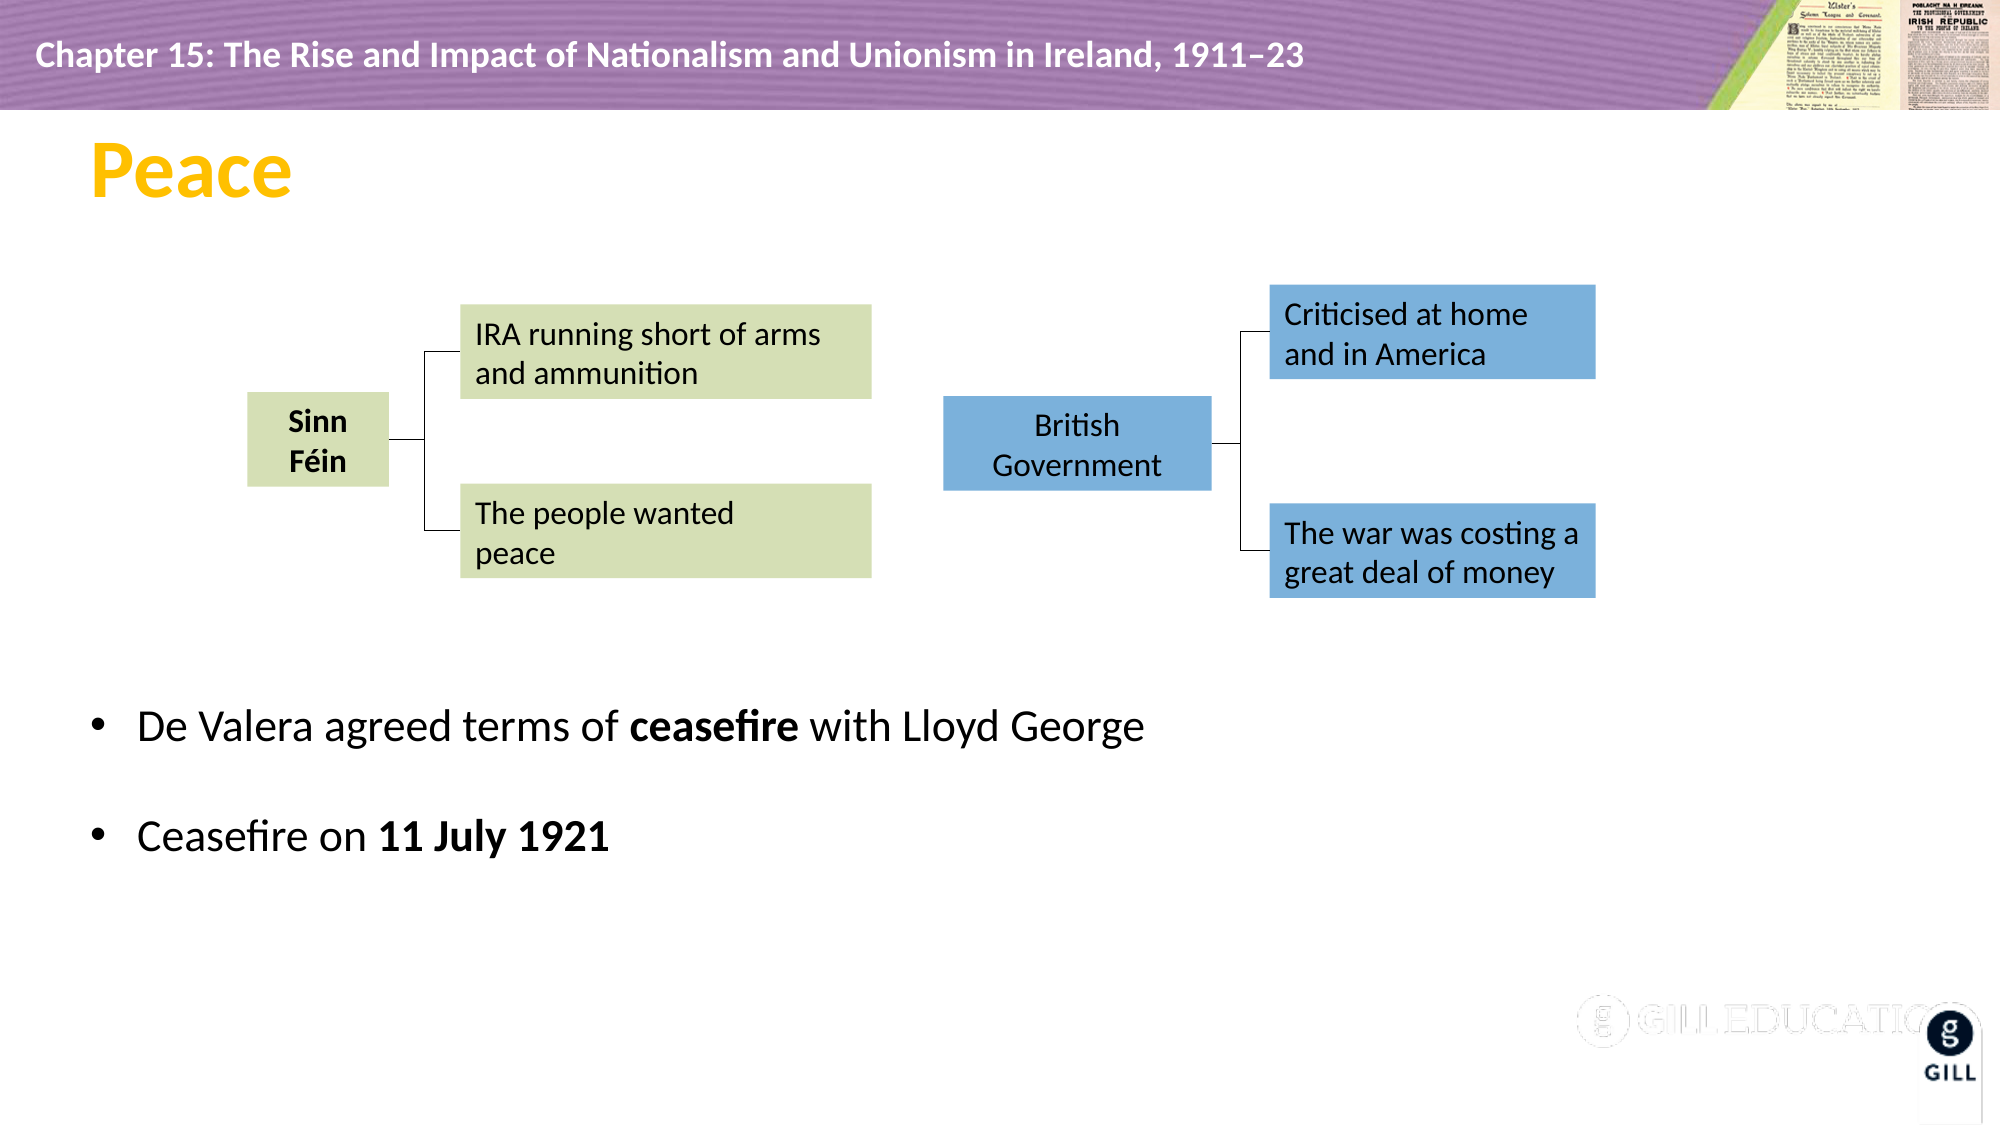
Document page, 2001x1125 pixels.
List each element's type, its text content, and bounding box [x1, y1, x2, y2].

picture [0, 0, 2000, 110]
title Peace [75, 149, 2000, 192]
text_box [247, 304, 872, 580]
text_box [943, 284, 1596, 600]
text_box De Valera agreed terms of ceasefire with Lloyd George Ceasefire on 11 July 1921 [75, 688, 1181, 869]
picture [1371, 647, 2001, 1125]
